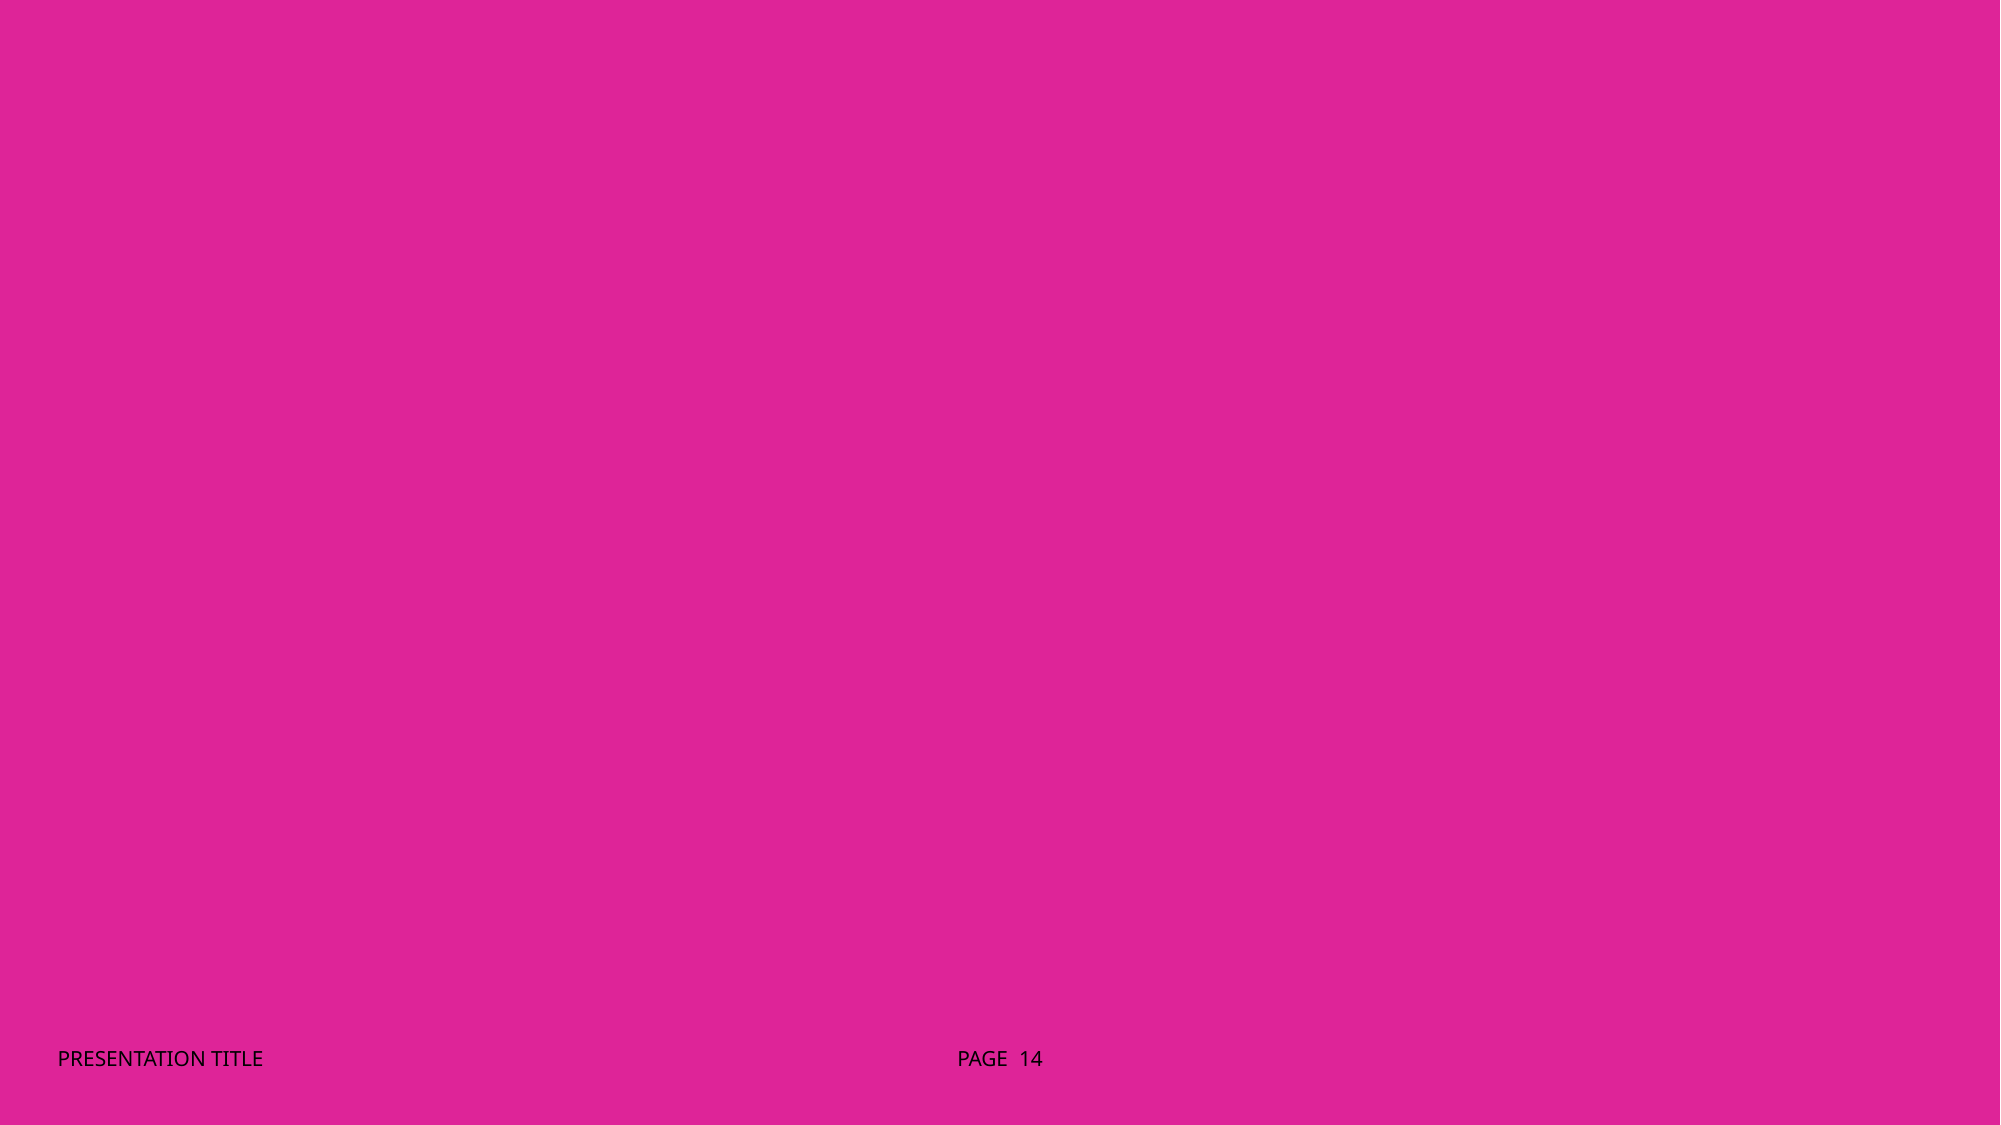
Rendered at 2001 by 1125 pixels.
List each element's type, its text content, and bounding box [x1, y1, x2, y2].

footer PRESENTATION TITLE [42, 1039, 900, 1081]
slide_number PAGE 14 [916, 1039, 1084, 1081]
